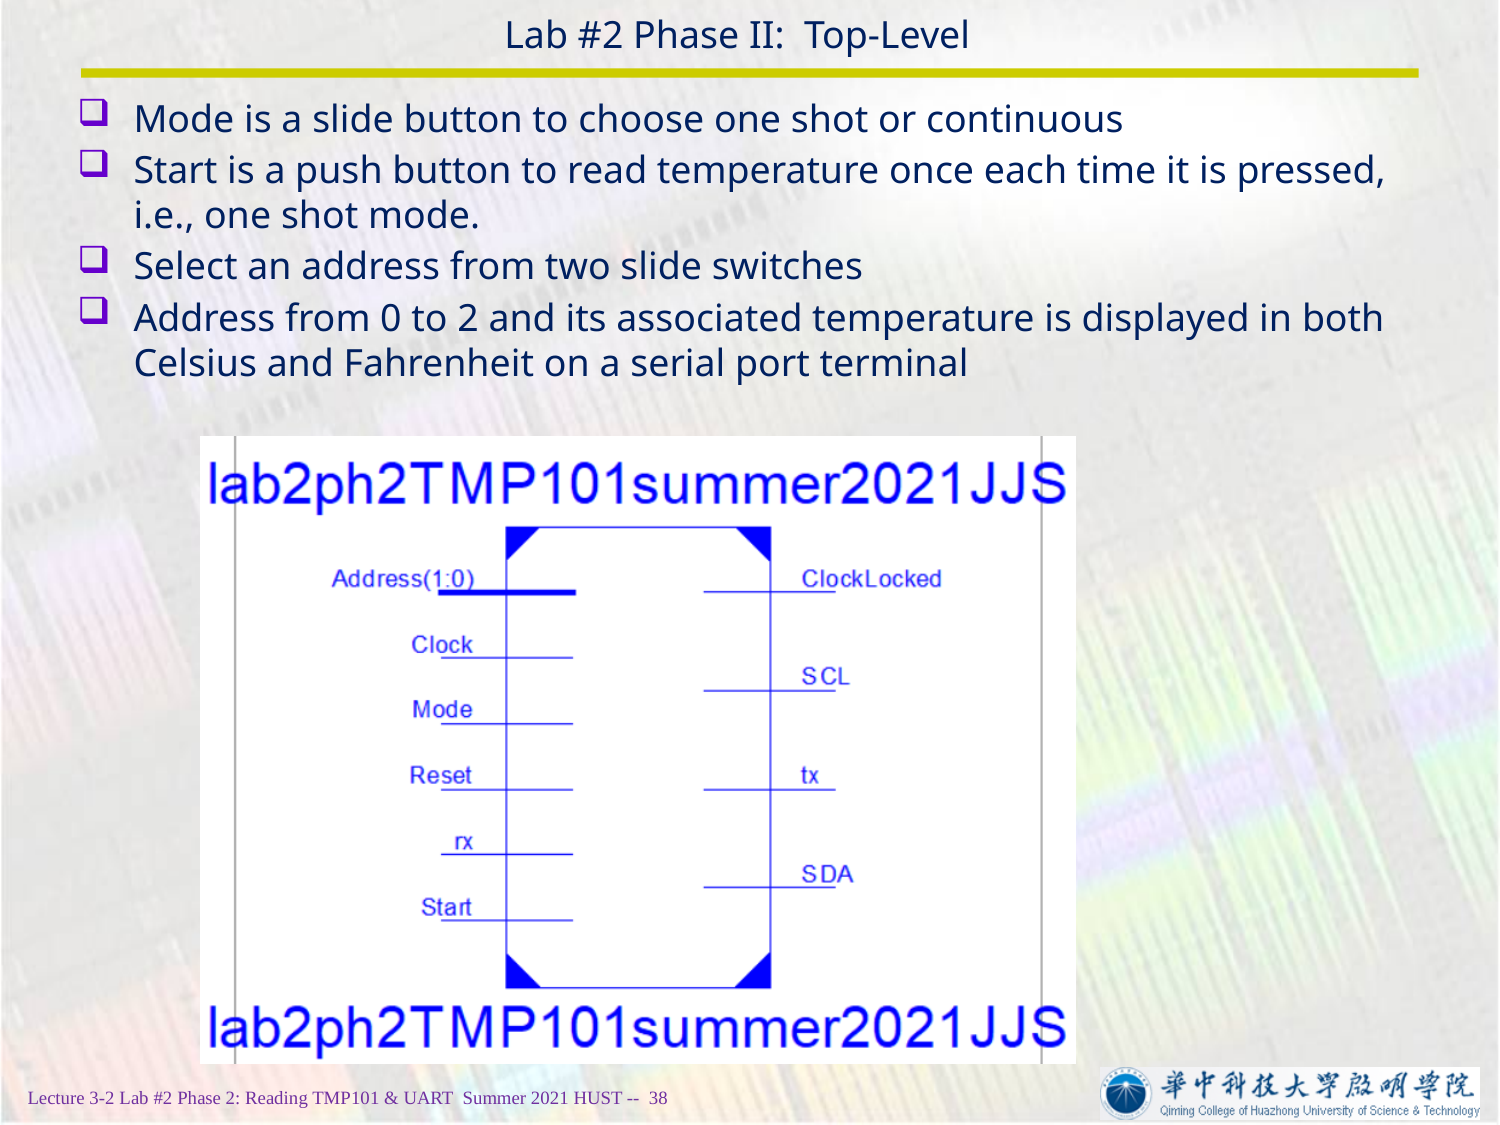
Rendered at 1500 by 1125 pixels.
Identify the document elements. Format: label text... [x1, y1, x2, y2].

picture [0, 0, 1500, 1125]
list Mode is a slide button to choose one shot or continuous Start is a push button to read temperature once each time it is pressed, i.e., one shot mode. Select an address from two slide switches Address from 0 to 2 and its associated temperature is displayed in both Celsius and Fahrenheit on a serial port terminal [62, 87, 1450, 1050]
title Lab #2 Phase II: Top-Level [24, 10, 1450, 73]
